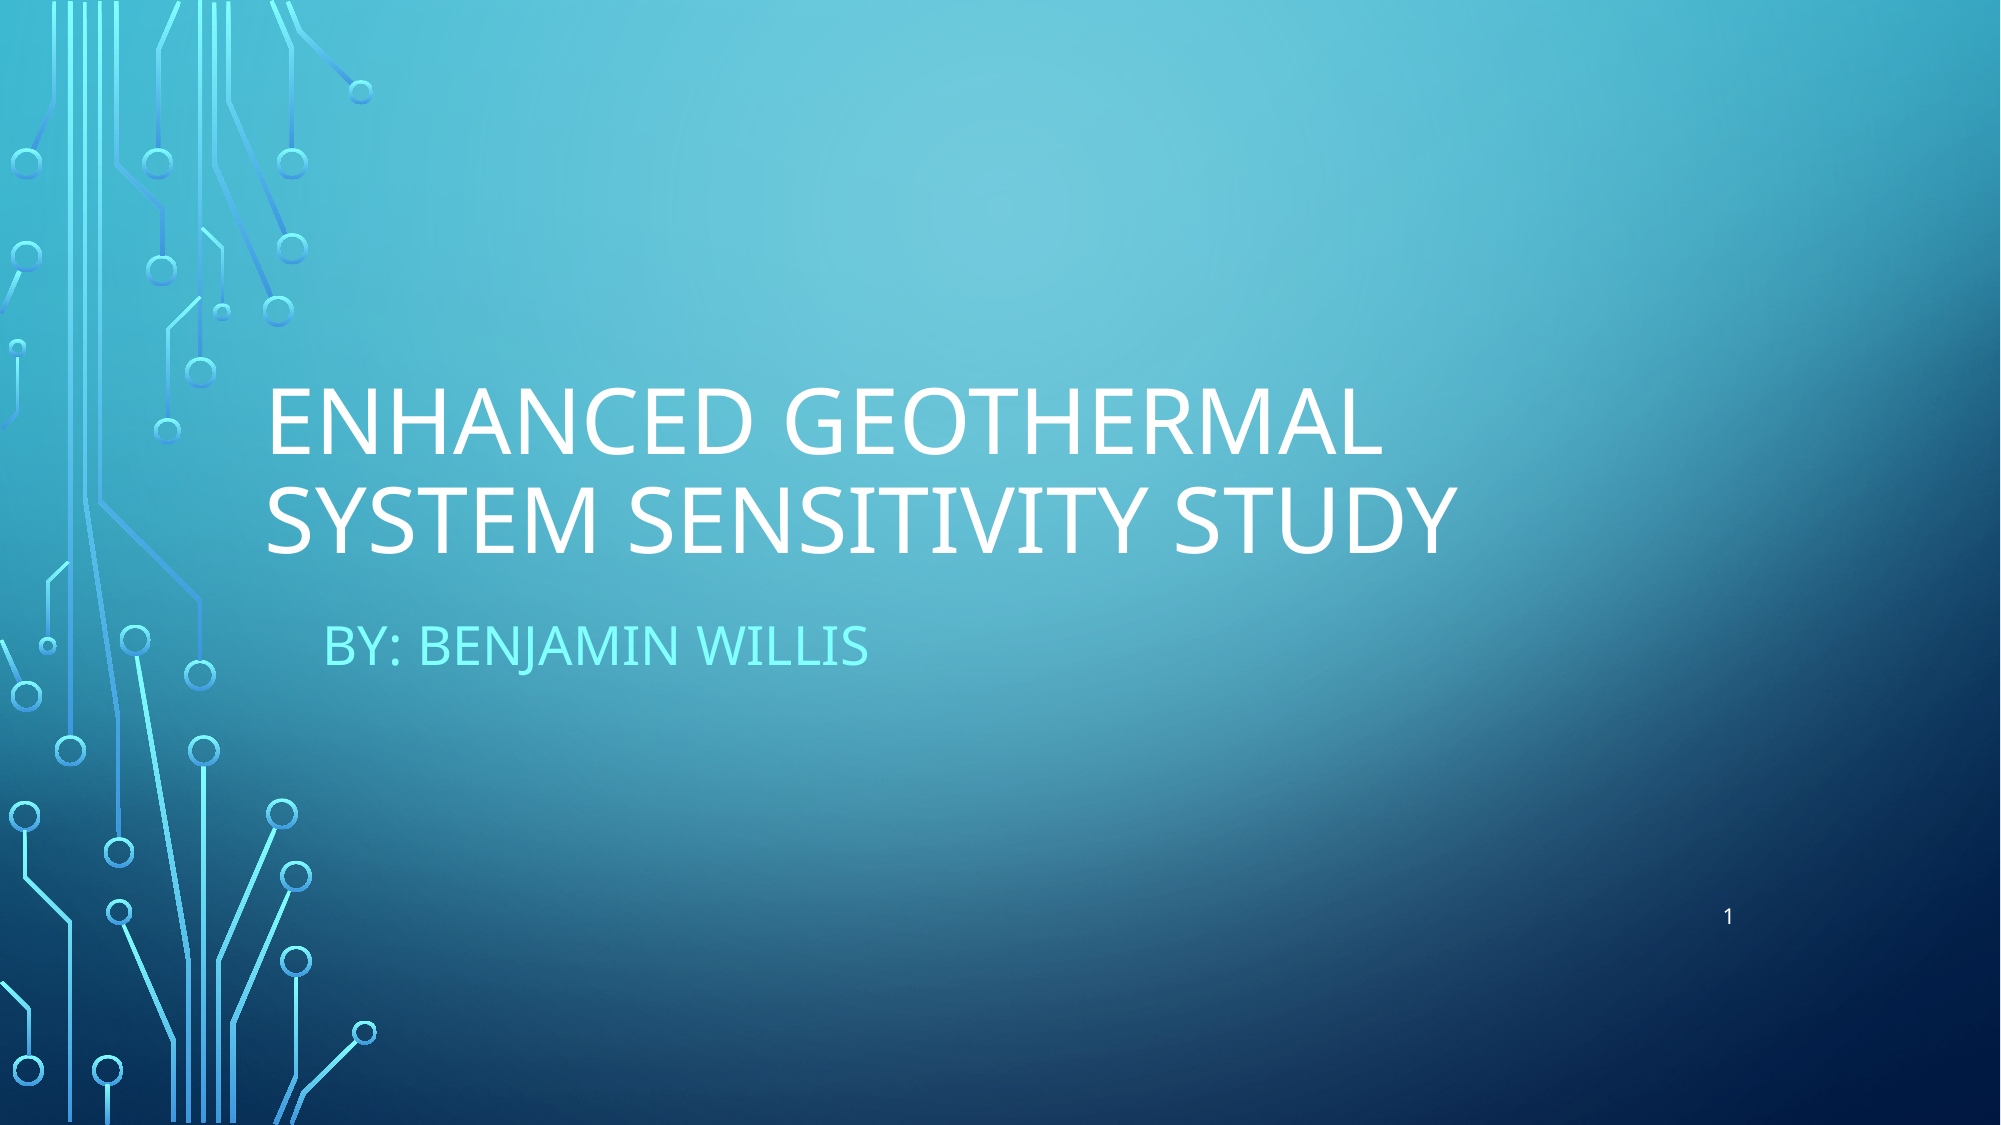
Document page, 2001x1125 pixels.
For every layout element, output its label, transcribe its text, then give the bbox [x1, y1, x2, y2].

title Enhanced Geothermal System Sensitivity Study [249, 189, 1750, 582]
subtitle By: Benjamin Willis [307, 590, 1750, 863]
slide_number 1 [1623, 887, 1750, 948]
